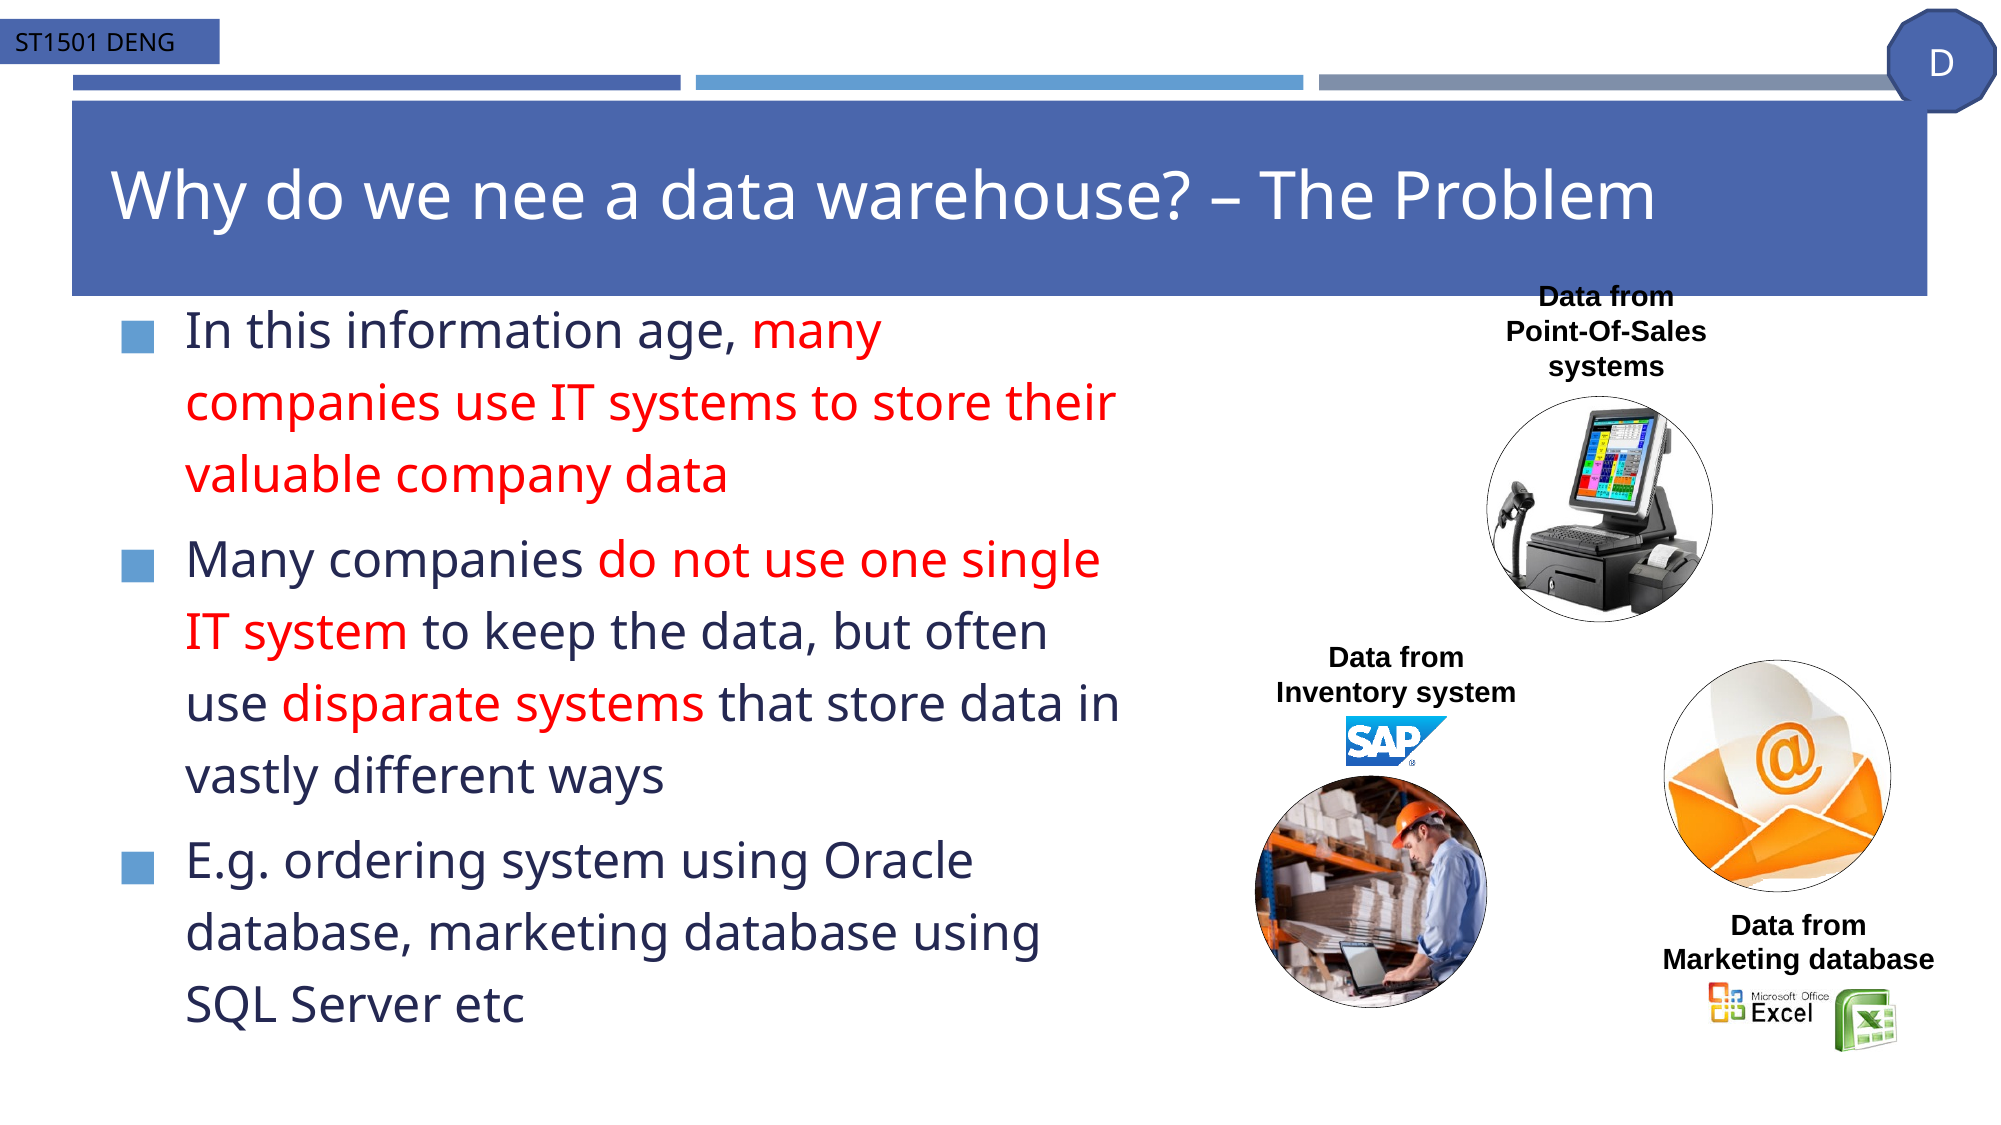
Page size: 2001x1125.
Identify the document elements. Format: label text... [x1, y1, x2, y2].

title Why do we nee a data warehouse? – The Problem [95, 95, 1905, 240]
picture [1700, 974, 1898, 1057]
picture [1486, 396, 1713, 623]
list In this information age, many companies use IT systems to store their valuable company data Many companies do not use one single IT system to keep the data, but often use disparate systems that store data in vastly different ways E.g. ordering system using Oracle database, marketing database using SQL Server etc [95, 357, 1147, 962]
text_box Data from Marketing database [1628, 898, 1970, 984]
text_box Data from Point-Of-Sales systems [1435, 269, 1778, 390]
picture [1346, 719, 1447, 767]
picture [1663, 659, 1892, 893]
text_box Data from Inventory system [1225, 630, 1568, 716]
picture [1254, 775, 1488, 1008]
